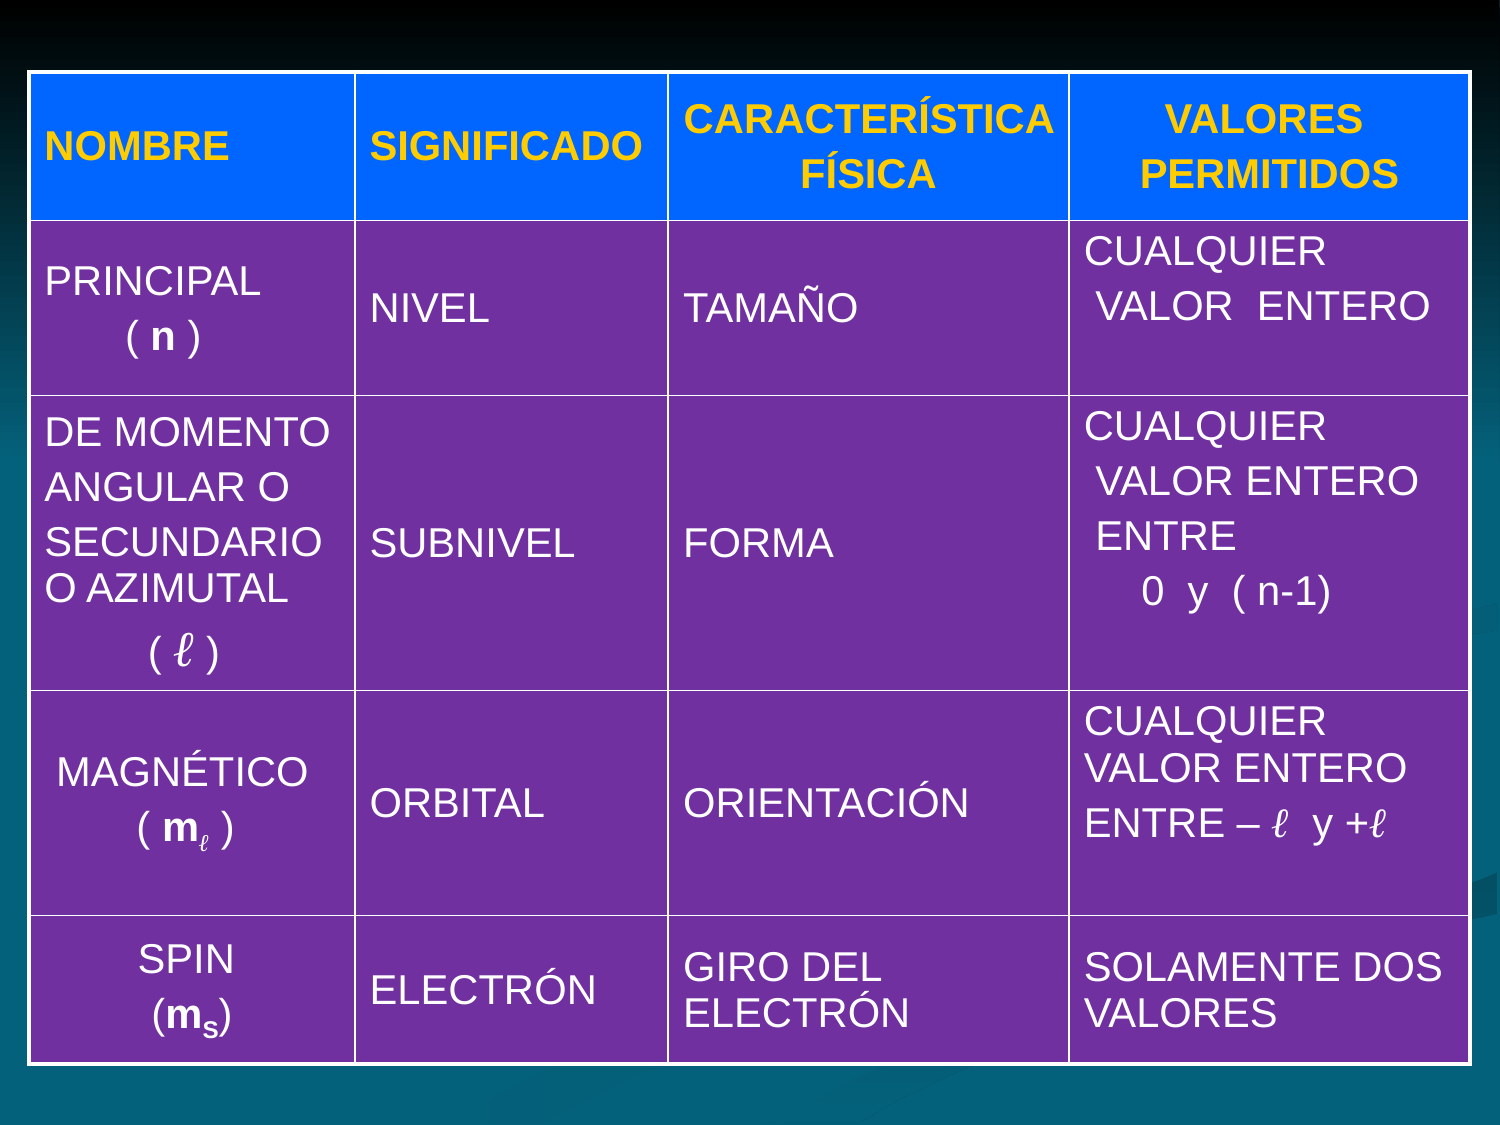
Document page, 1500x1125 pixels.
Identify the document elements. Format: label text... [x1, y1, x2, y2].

table_cell CUALQUIER VALOR ENTERO ENTRE – ℓ y +ℓ [1070, 691, 1468, 915]
table_cell DE MOMENTO ANGULAR O SECUNDARIO O AZIMUTAL ( ℓ ) [31, 396, 354, 690]
table_cell GIRO DEL ELECTRÓN [669, 916, 1068, 1062]
table_cell TAMAÑO [669, 221, 1068, 395]
table_cell SOLAMENTE DOS VALORES [1070, 916, 1468, 1062]
table_cell SUBNIVEL [356, 396, 667, 690]
table_cell SPIN (mS) [31, 916, 354, 1062]
table_cell FORMA [669, 396, 1068, 690]
table_cell ORIENTACIÓN [669, 691, 1068, 915]
table_cell ORBITAL [356, 691, 667, 915]
table_header NOMBRE [31, 74, 354, 220]
table_cell MAGNÉTICO ( mℓ ) [31, 691, 354, 915]
table_header VALORES PERMITIDOS [1070, 74, 1468, 220]
table_cell CUALQUIER VALOR ENTERO [1070, 221, 1468, 395]
table_header SIGNIFICADO [356, 74, 667, 220]
table_cell CUALQUIER VALOR ENTERO ENTRE 0 y ( n-1) [1070, 396, 1468, 690]
table_cell NIVEL [356, 221, 667, 395]
table_cell ELECTRÓN [356, 916, 667, 1062]
table_header CARACTERÍSTICA FÍSICA [669, 74, 1068, 220]
table_cell PRINCIPAL ( n ) [31, 221, 354, 395]
